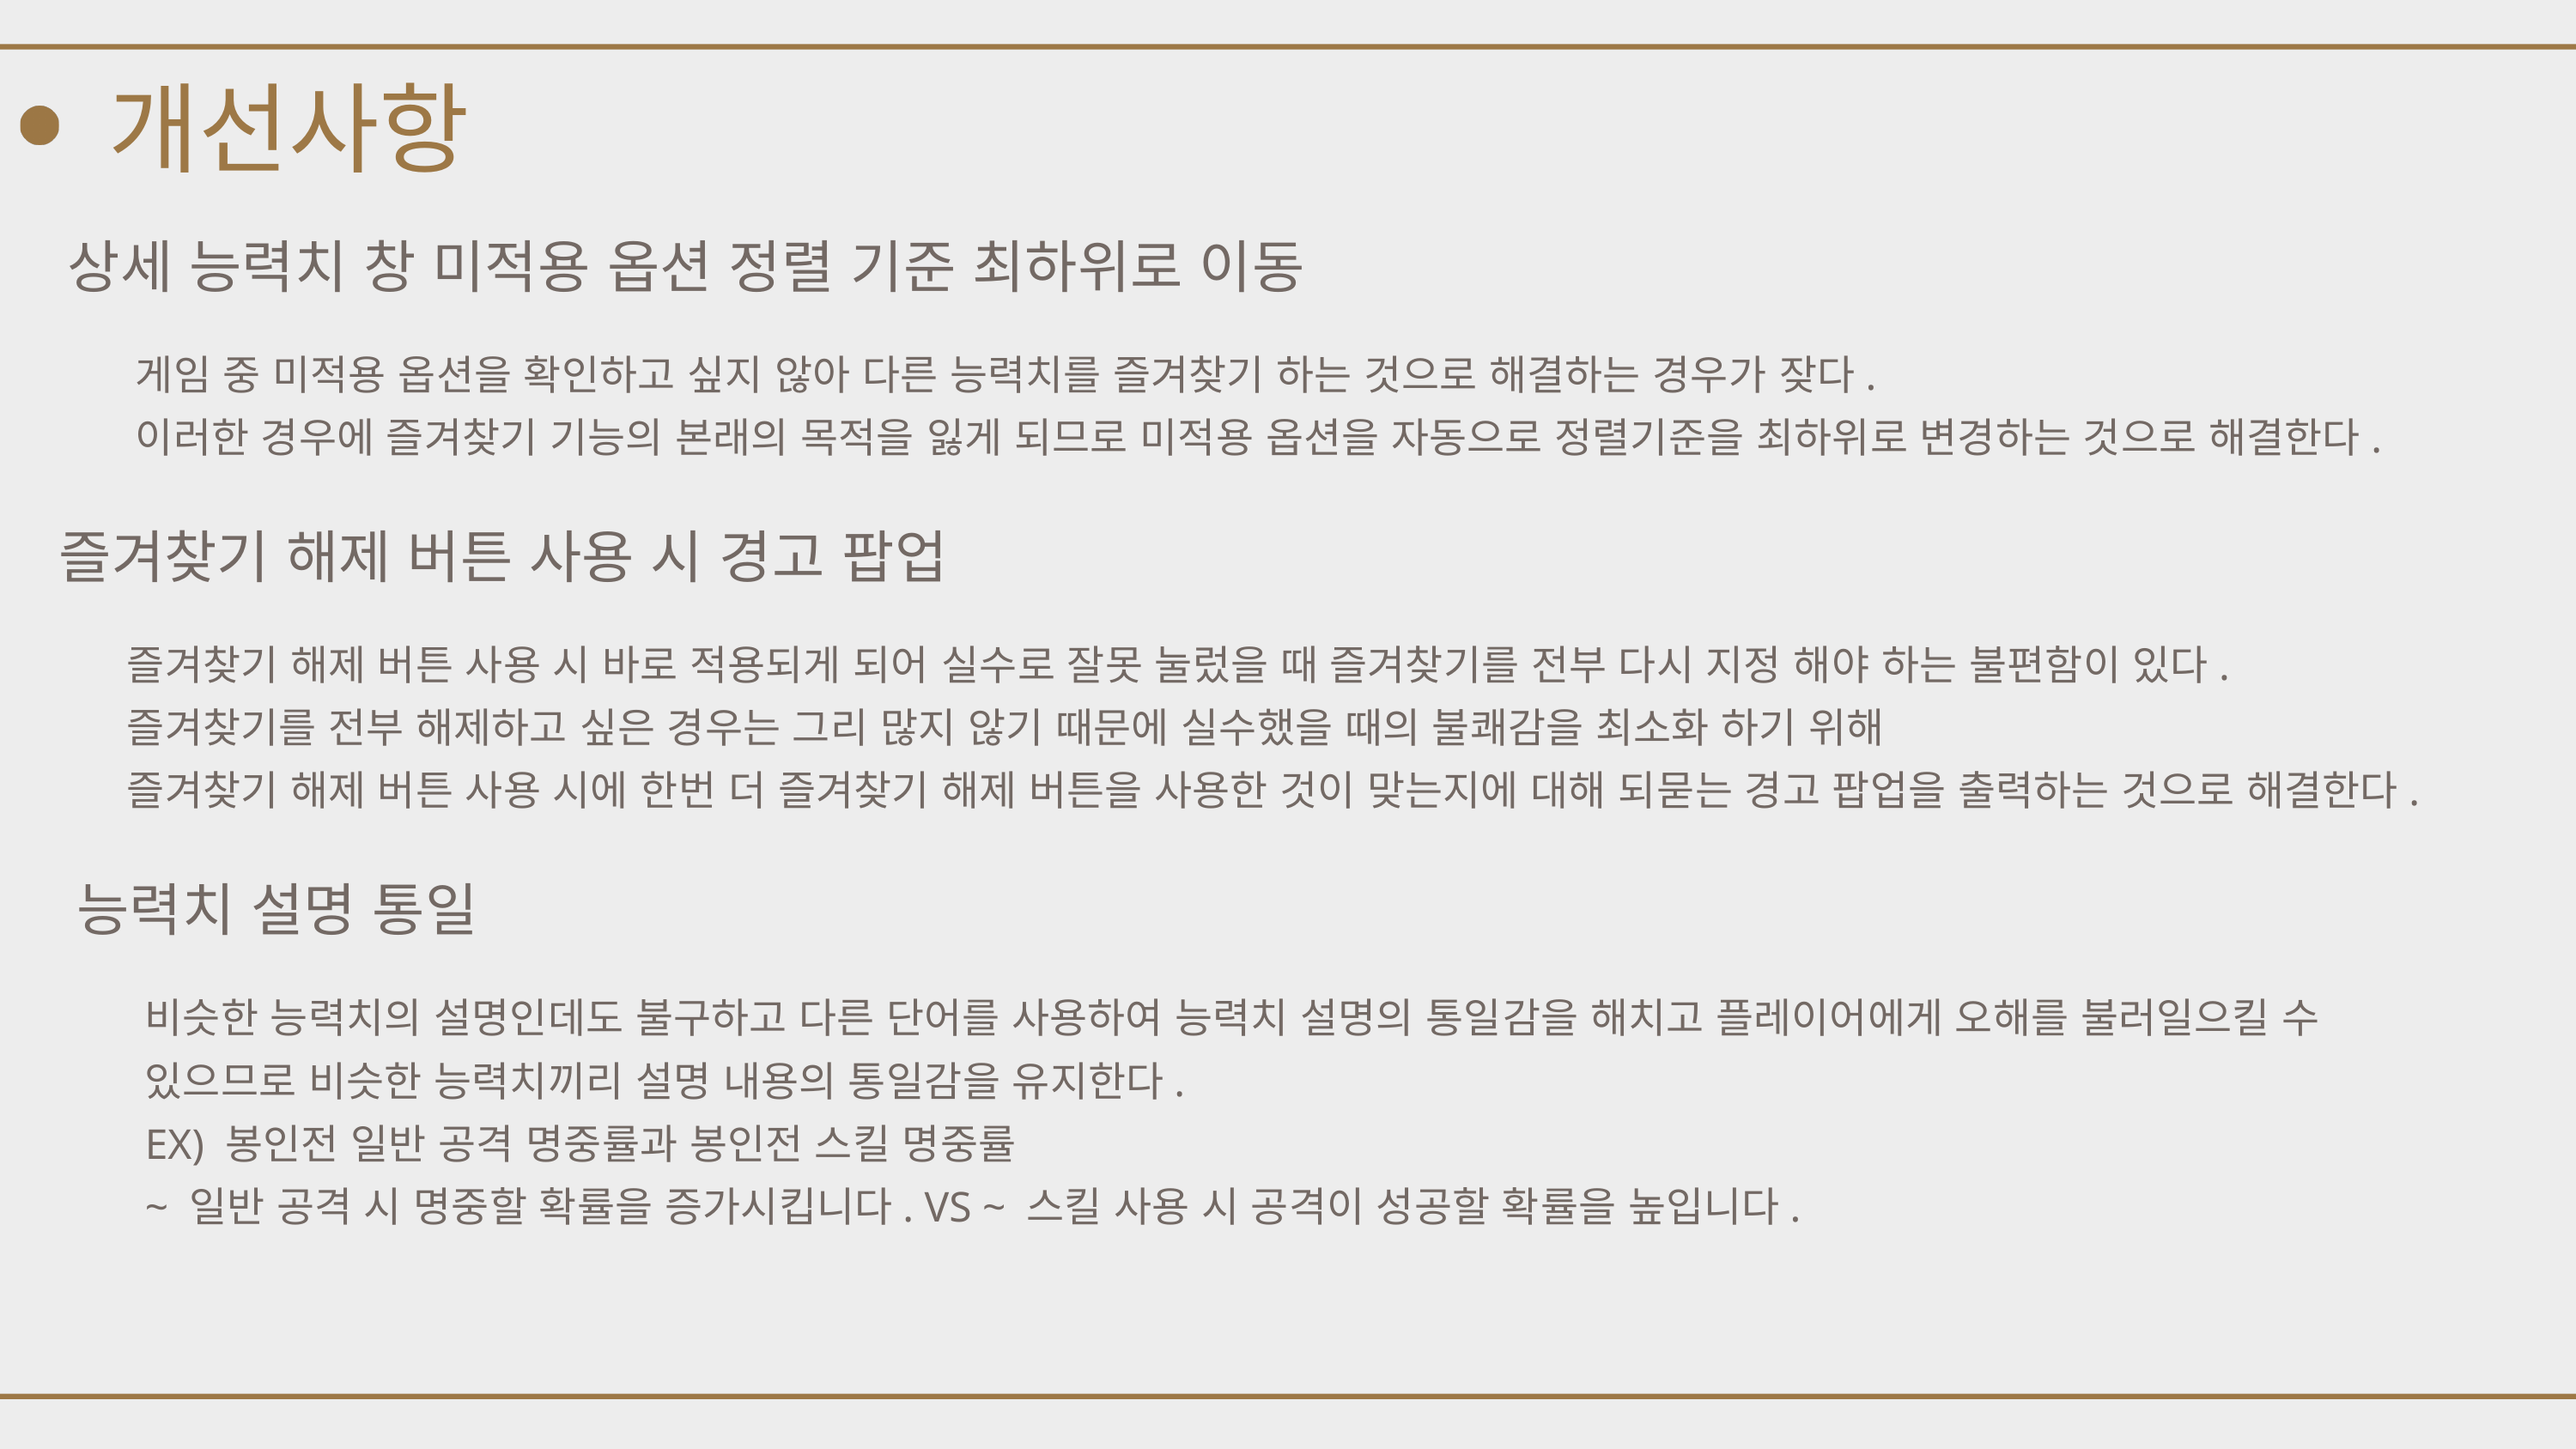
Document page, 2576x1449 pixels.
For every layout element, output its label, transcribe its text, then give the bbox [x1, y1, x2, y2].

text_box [67, 235, 2440, 458]
text_box 즐겨찾기 해제 버튼 사용 시 경고 팝업 [58, 526, 1072, 590]
text_box [20, 106, 59, 145]
text_box 능력치 설명 통일 [76, 879, 1090, 943]
text_box 개선사항 [108, 66, 1254, 185]
text_box 즐겨찾기 해제 버튼 사용 시 바로 적용되게 되어 실수로 잘못 눌렀을 때 즐겨찾기를 전부 다시 지정 해야 하는 불편함이 있다. 즐겨찾기를 전부 해제하고 싶은 경우는 그리 많지 않기 때문에 실수했을 때의 불쾌감을 최소화 하기 위해 즐겨찾기 해제 버튼 사용 시에 한번 더 즐겨찾기 해제 버튼을 사용한 것이 맞는지에 대해 되묻는 경고 팝업을 출력하는 것으로 해결한다. [126, 625, 2432, 815]
text_box 비슷한 능력치의 설명인데도 불구하고 다른 단어를 사용하여 능력치 설명의 통일감을 해치고 플레이어에게 오해를 불러일으킬 수 있으므로 비슷한 능력치끼리 설명 내용의 통일감을 유지한다. EX) 봉인전 일반 공격 명중률과 봉인전 스킬 명중률 ~ 일반 공격 시 명중할 확률을 증가시킵니다. VS ~ 스킬 사용 시 공격이 성공할 확률을 높입니다. [144, 979, 2449, 1231]
